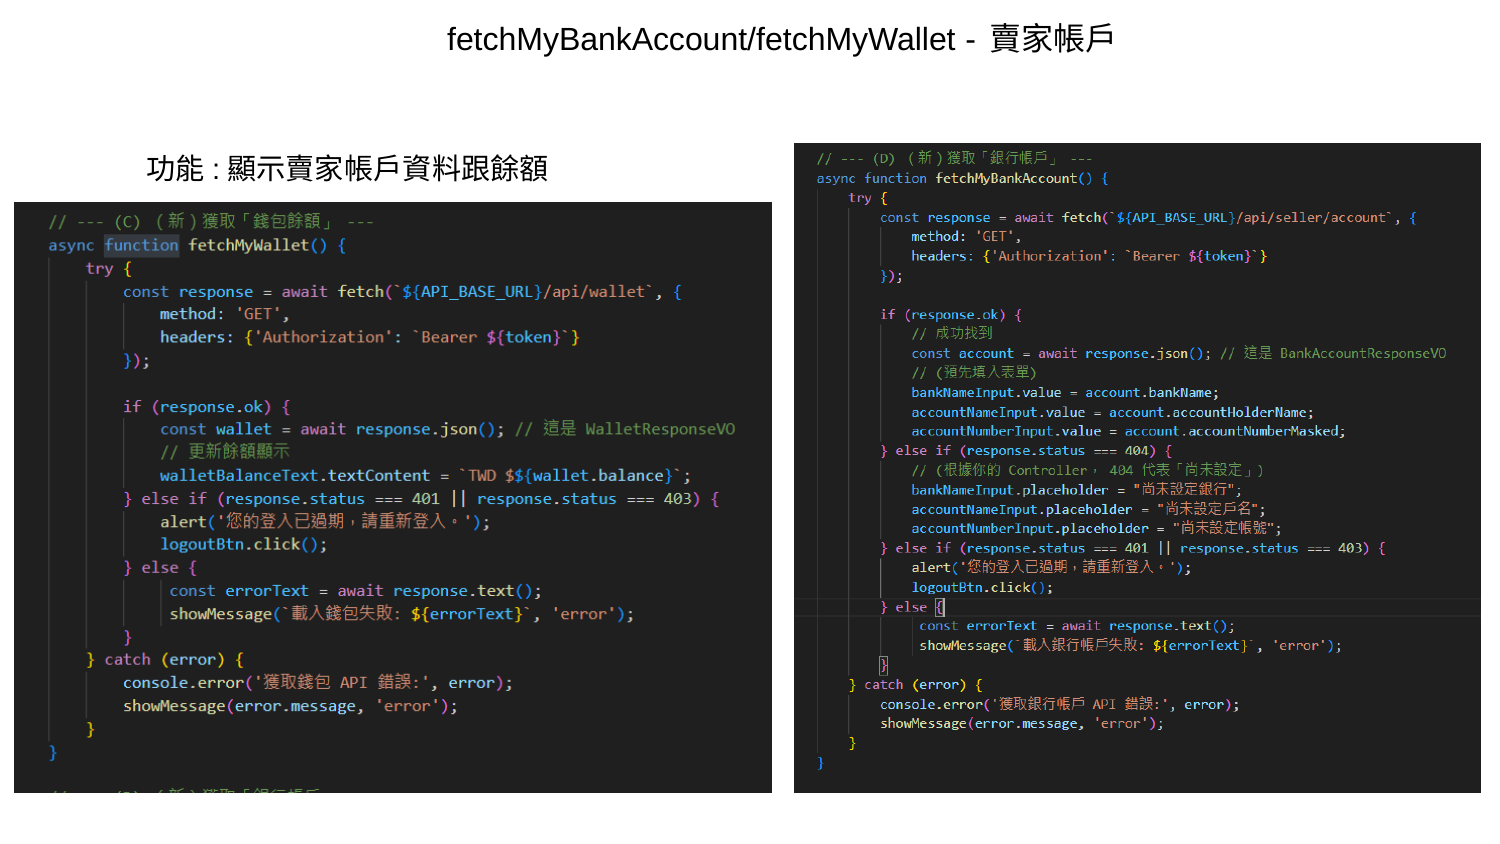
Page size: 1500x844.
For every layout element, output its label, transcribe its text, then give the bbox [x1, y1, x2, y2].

picture [13, 202, 772, 794]
picture [794, 142, 1481, 794]
title fetchMyBankAccount/fetchMyWallet - 賣家帳戶 [217, 3, 1347, 112]
text_box 功能:顯示賣家帳戶資料跟餘額 [131, 143, 564, 193]
